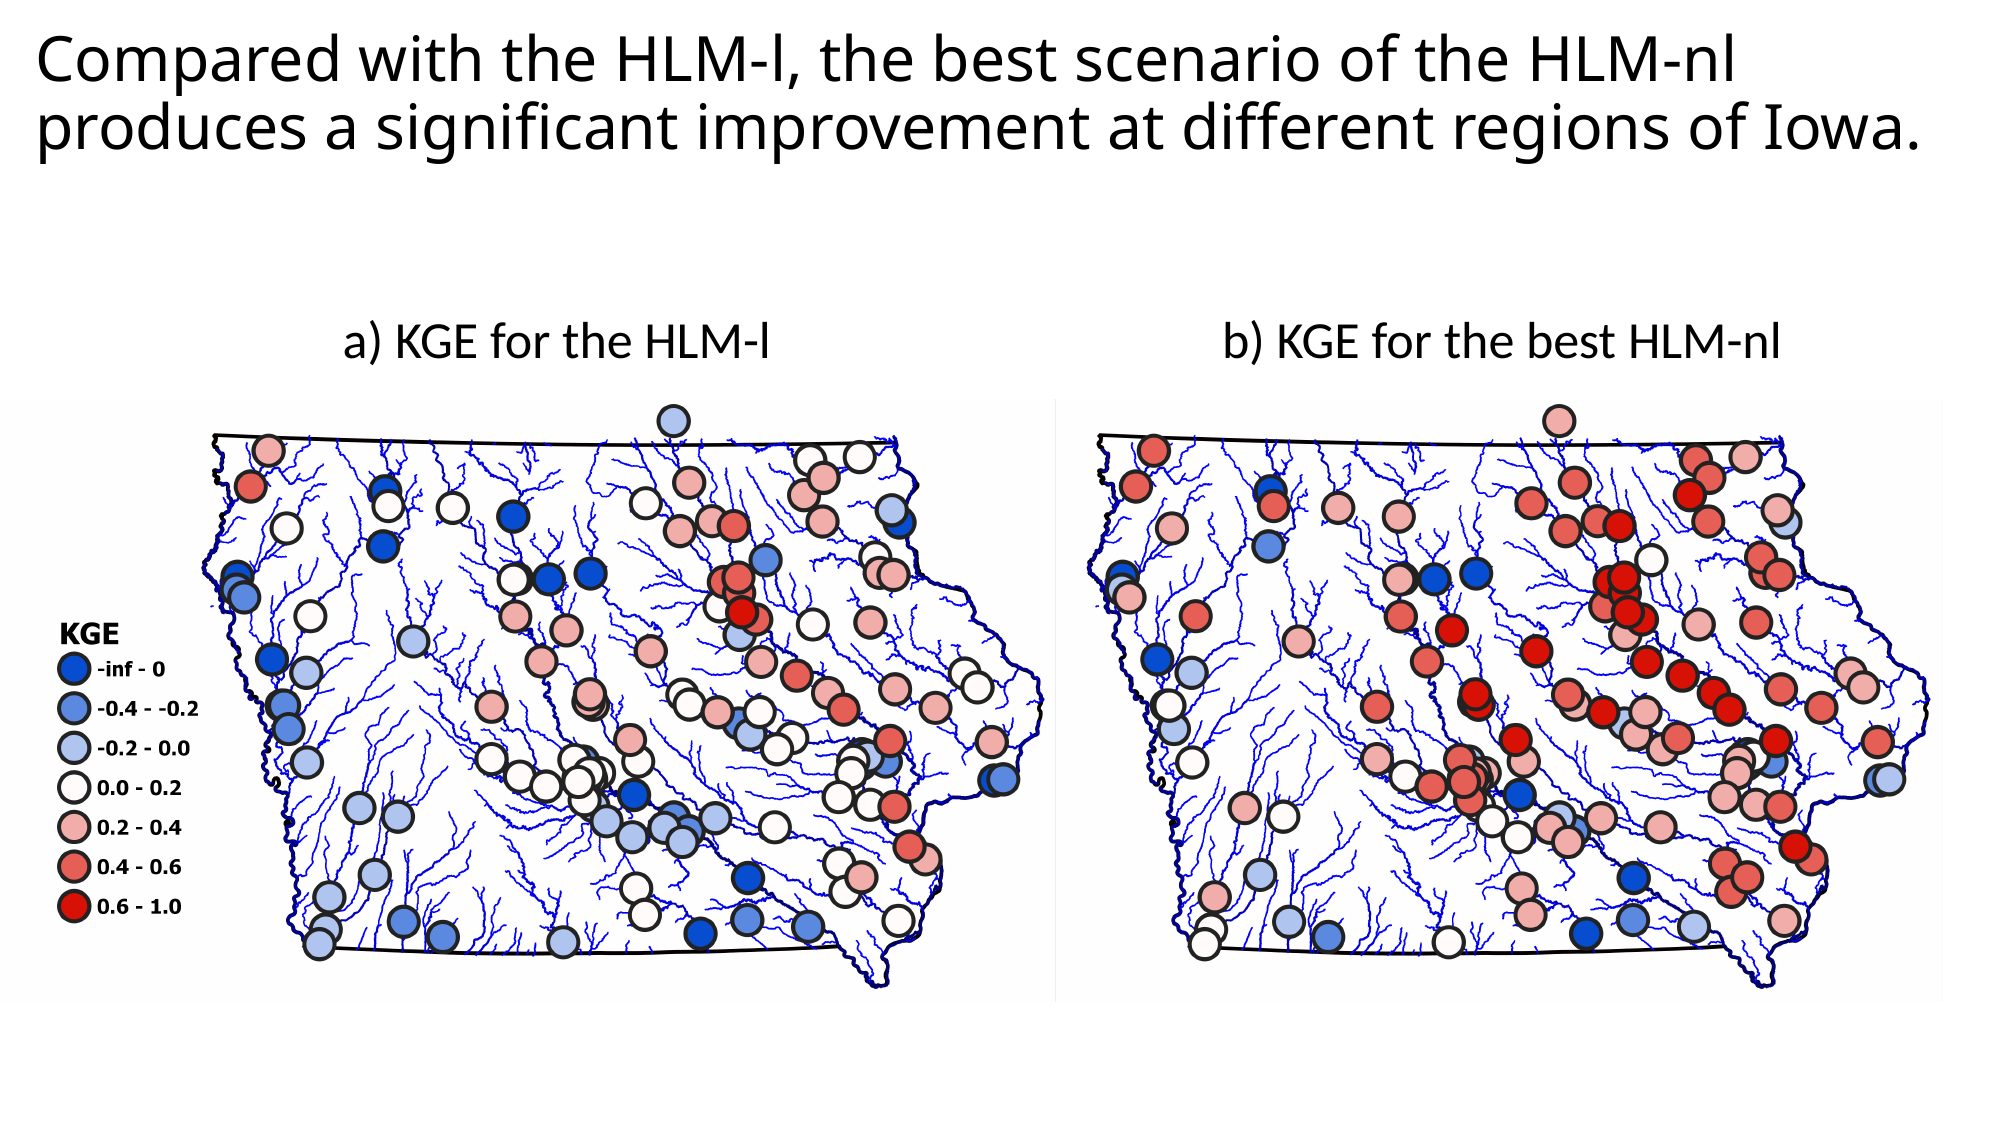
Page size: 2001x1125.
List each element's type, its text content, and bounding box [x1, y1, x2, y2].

text_box b) KGE for the best HLM-nl [1207, 299, 1835, 377]
title Compared with the HLM-l, the best scenario of the HLM-nl produces a significant improvement at different regions of Iowa. [20, 20, 1966, 298]
picture [0, 399, 1942, 1002]
text_box a) KGE for the HLM-l [327, 299, 863, 377]
